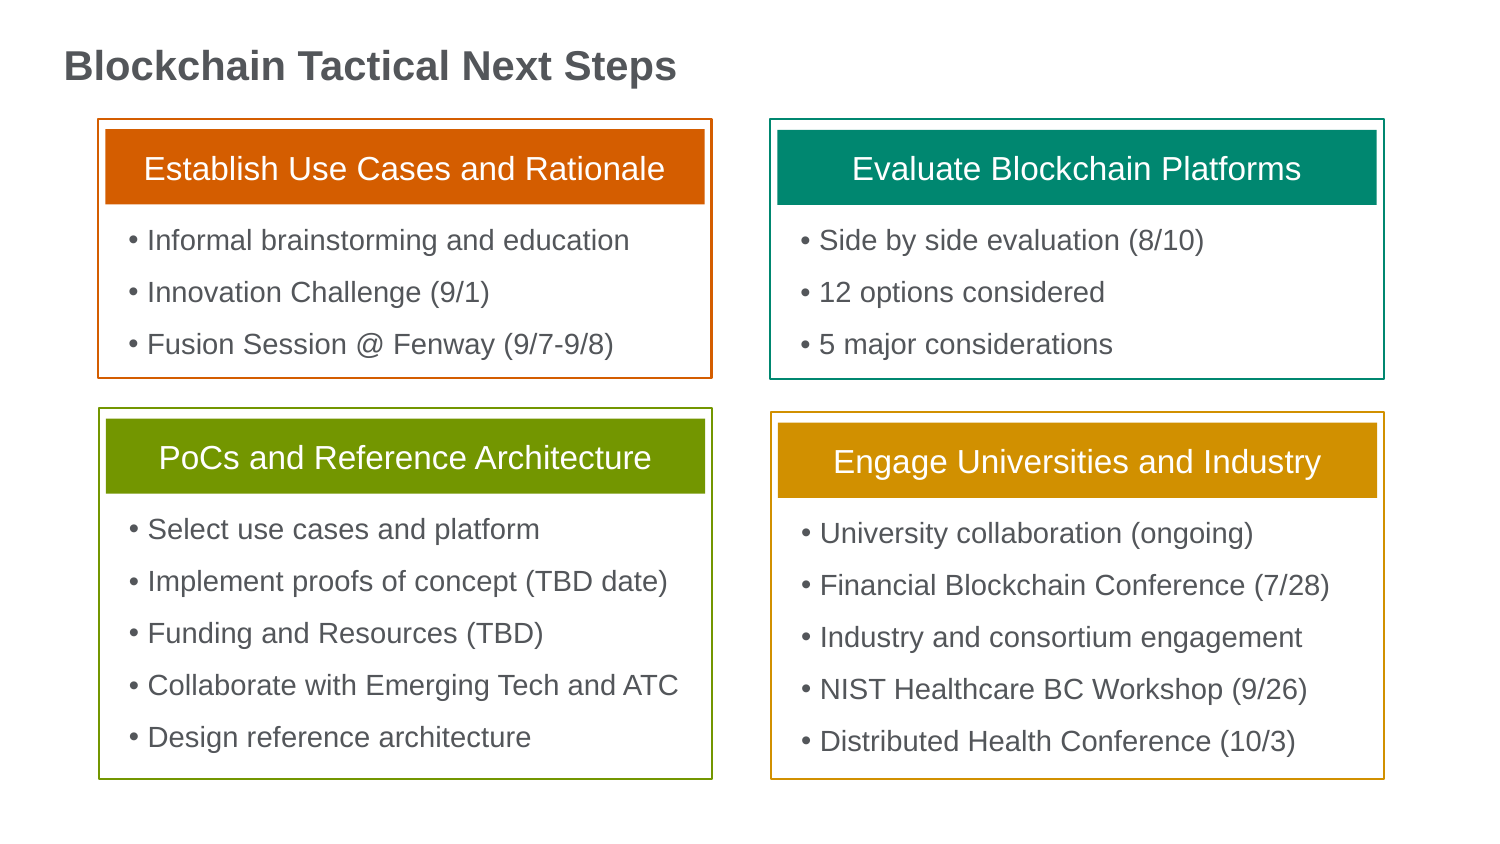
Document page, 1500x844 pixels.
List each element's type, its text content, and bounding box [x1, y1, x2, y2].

text_box University collaboration (ongoing) Financial Blockchain Conference (7/28) Industry and consortium engagement NIST Healthcare BC Workshop (9/26) Distributed Health Conference (10/3) [771, 412, 1385, 779]
text_box Engage Universities and Industry [777, 422, 1378, 498]
text_box Establish Use Cases and Rationale [105, 129, 705, 205]
text_box Blockchain Tactical Next Steps [63, 39, 594, 114]
text_box Select use cases and platform Implement proofs of concept (TBD date) Funding and Resources (TBD) Collaborate with Emerging Tech and ATC Design reference architecture [98, 408, 713, 779]
text_box Side by side evaluation (8/10) 12 options considered 5 major considerations [770, 119, 1384, 379]
text_box Evaluate Blockchain Platforms [777, 129, 1377, 205]
text_box PoCs and Reference Architecture [105, 418, 706, 494]
text_box Informal brainstorming and education Innovation Challenge (9/1) Fusion Session @ Fenway (9/7-9/8) [98, 118, 712, 379]
